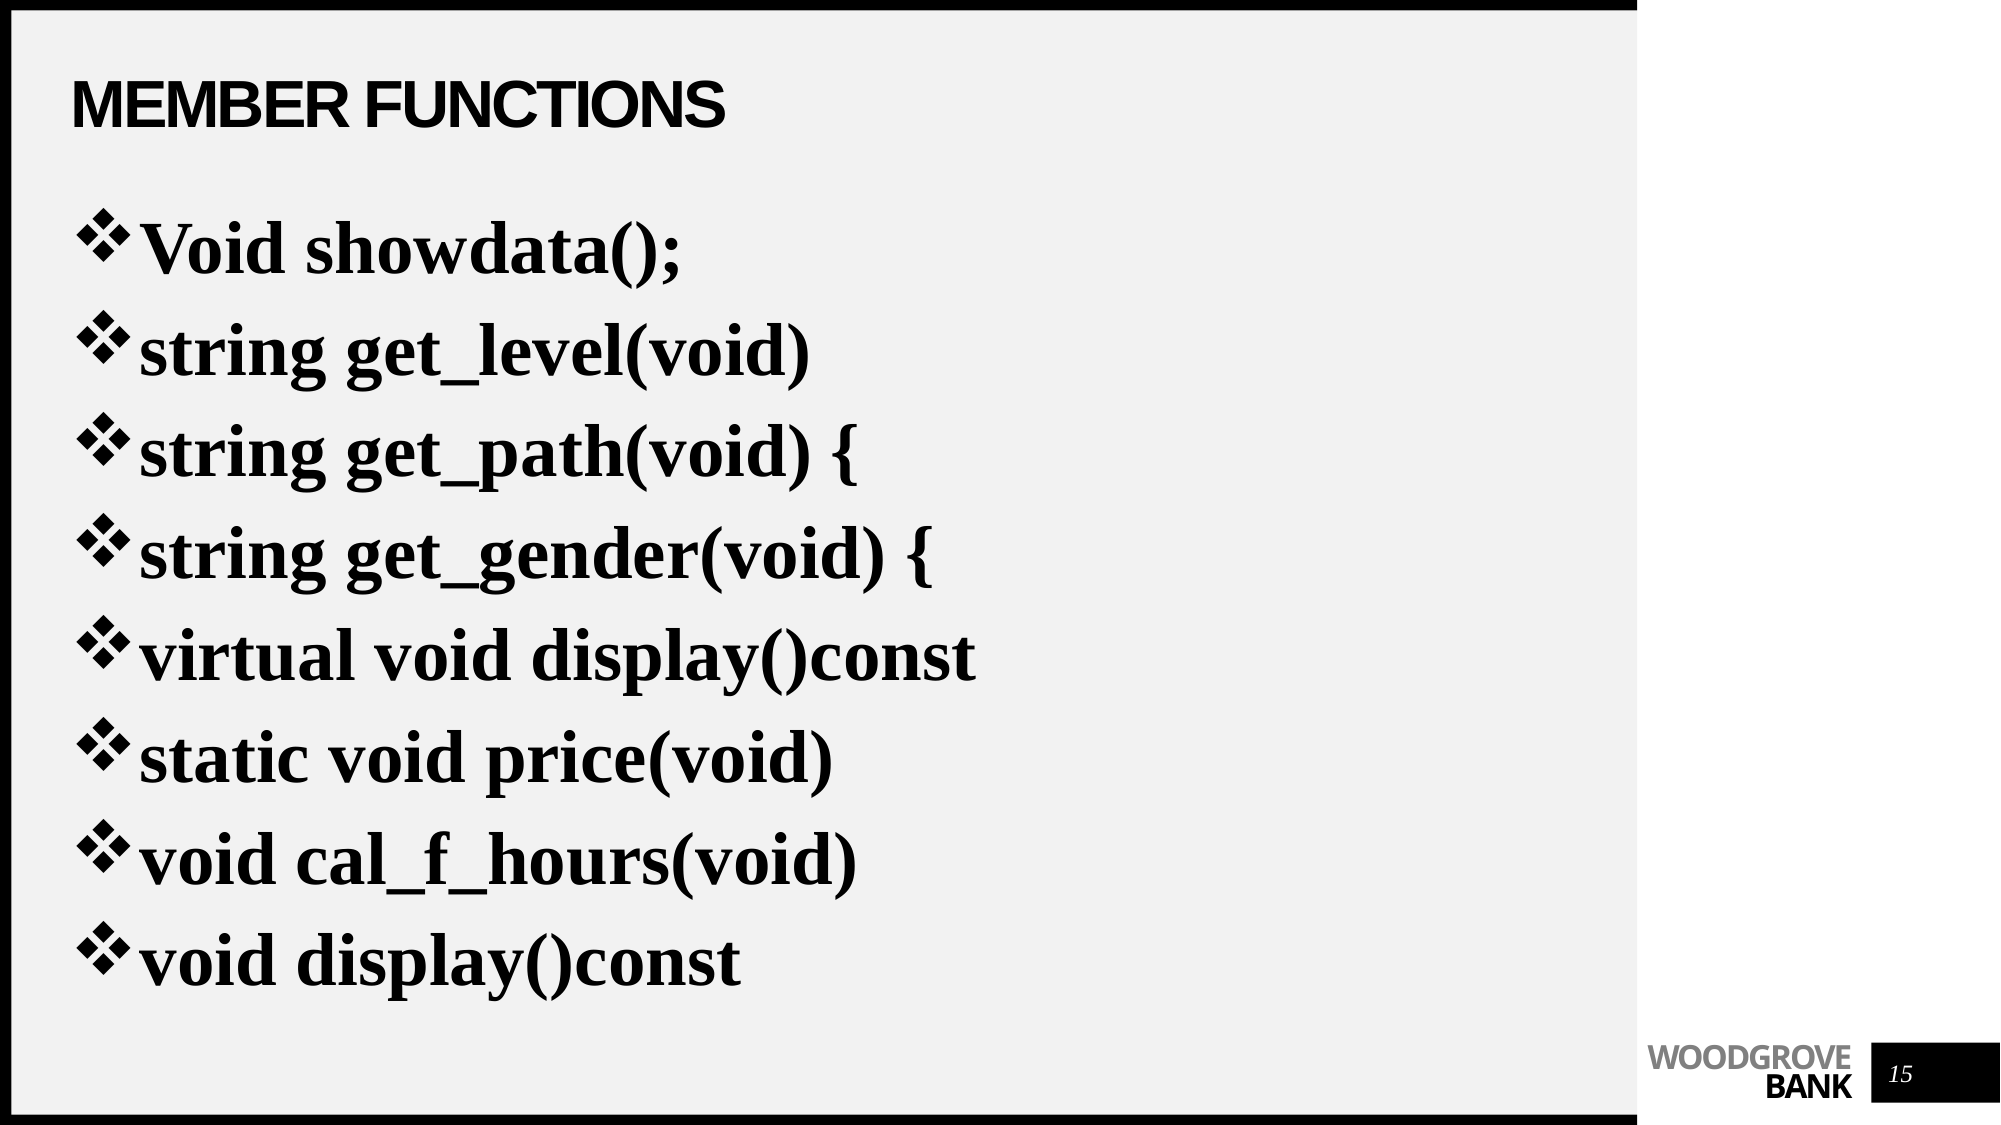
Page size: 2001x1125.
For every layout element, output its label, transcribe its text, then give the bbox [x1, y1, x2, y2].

slide_number 15 [1877, 1050, 1924, 1096]
title MEMBER FUNCTIONS [70, 70, 1580, 142]
list Void showdata(); string get_level(void) string get_path(void) { string get_gender(void) { virtual void display()const static void price(void) void cal_f_hours(void) void display()const [70, 208, 1580, 1051]
